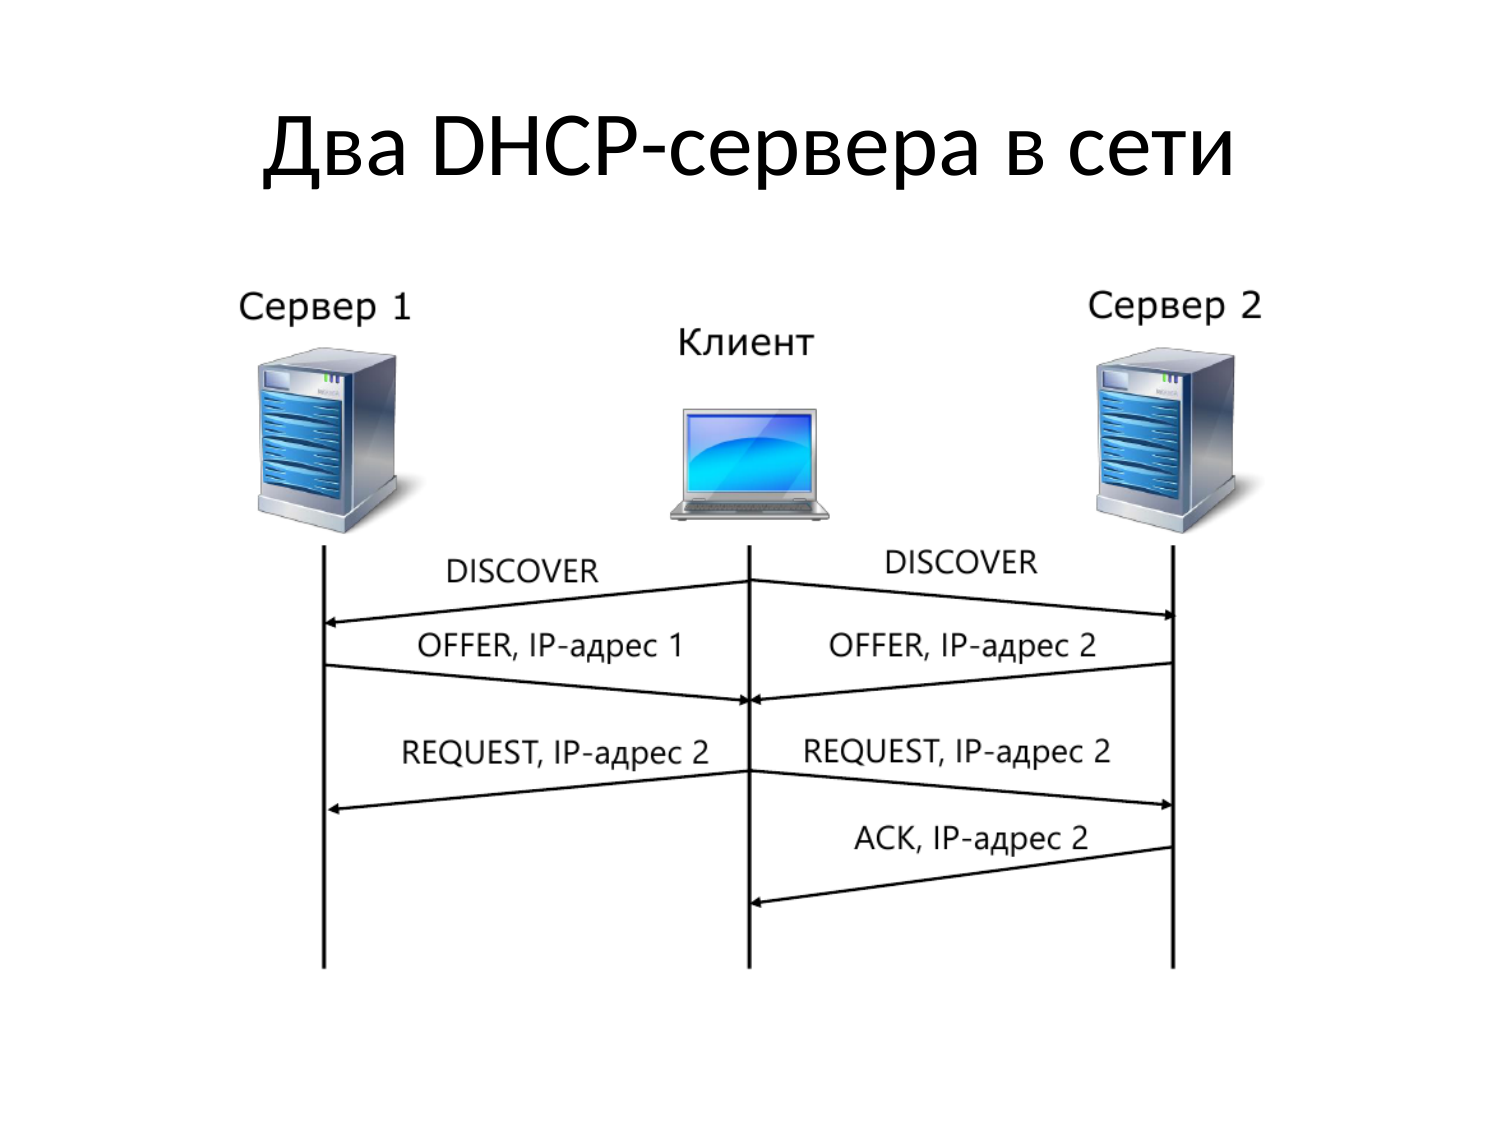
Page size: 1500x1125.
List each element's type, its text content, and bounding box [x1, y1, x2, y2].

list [206, 262, 1294, 1006]
title Два DHCP-сервера в сети [75, 45, 1425, 233]
